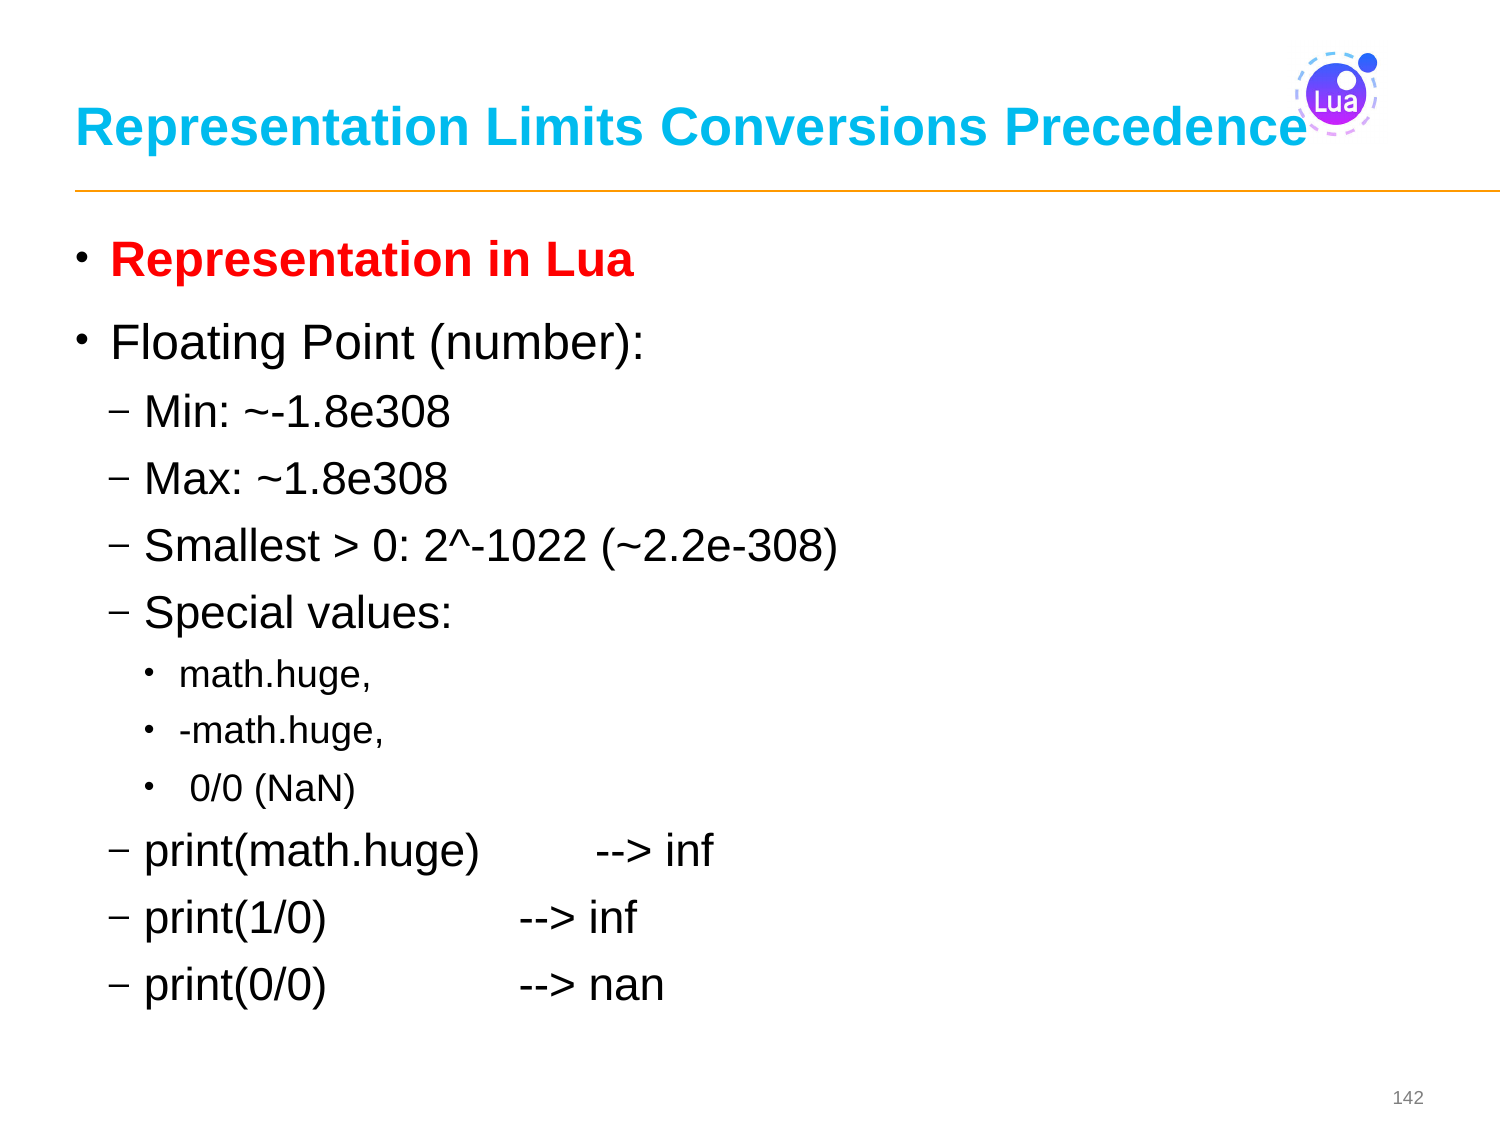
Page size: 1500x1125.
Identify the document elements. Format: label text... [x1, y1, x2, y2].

title Representation Limits Conversions Precedence [75, 27, 1422, 157]
list Representation in Lua Floating Point (number): Min: ~-1.8e308 Max: ~1.8e308 Smallest > 0: 2^-1022 (~2.2e-308) Special values: math.huge, -math.huge, 0/0 (NaN) print(math.huge) --> inf print(1/0) --> inf print(0/0) --> nan [75, 226, 1425, 1018]
